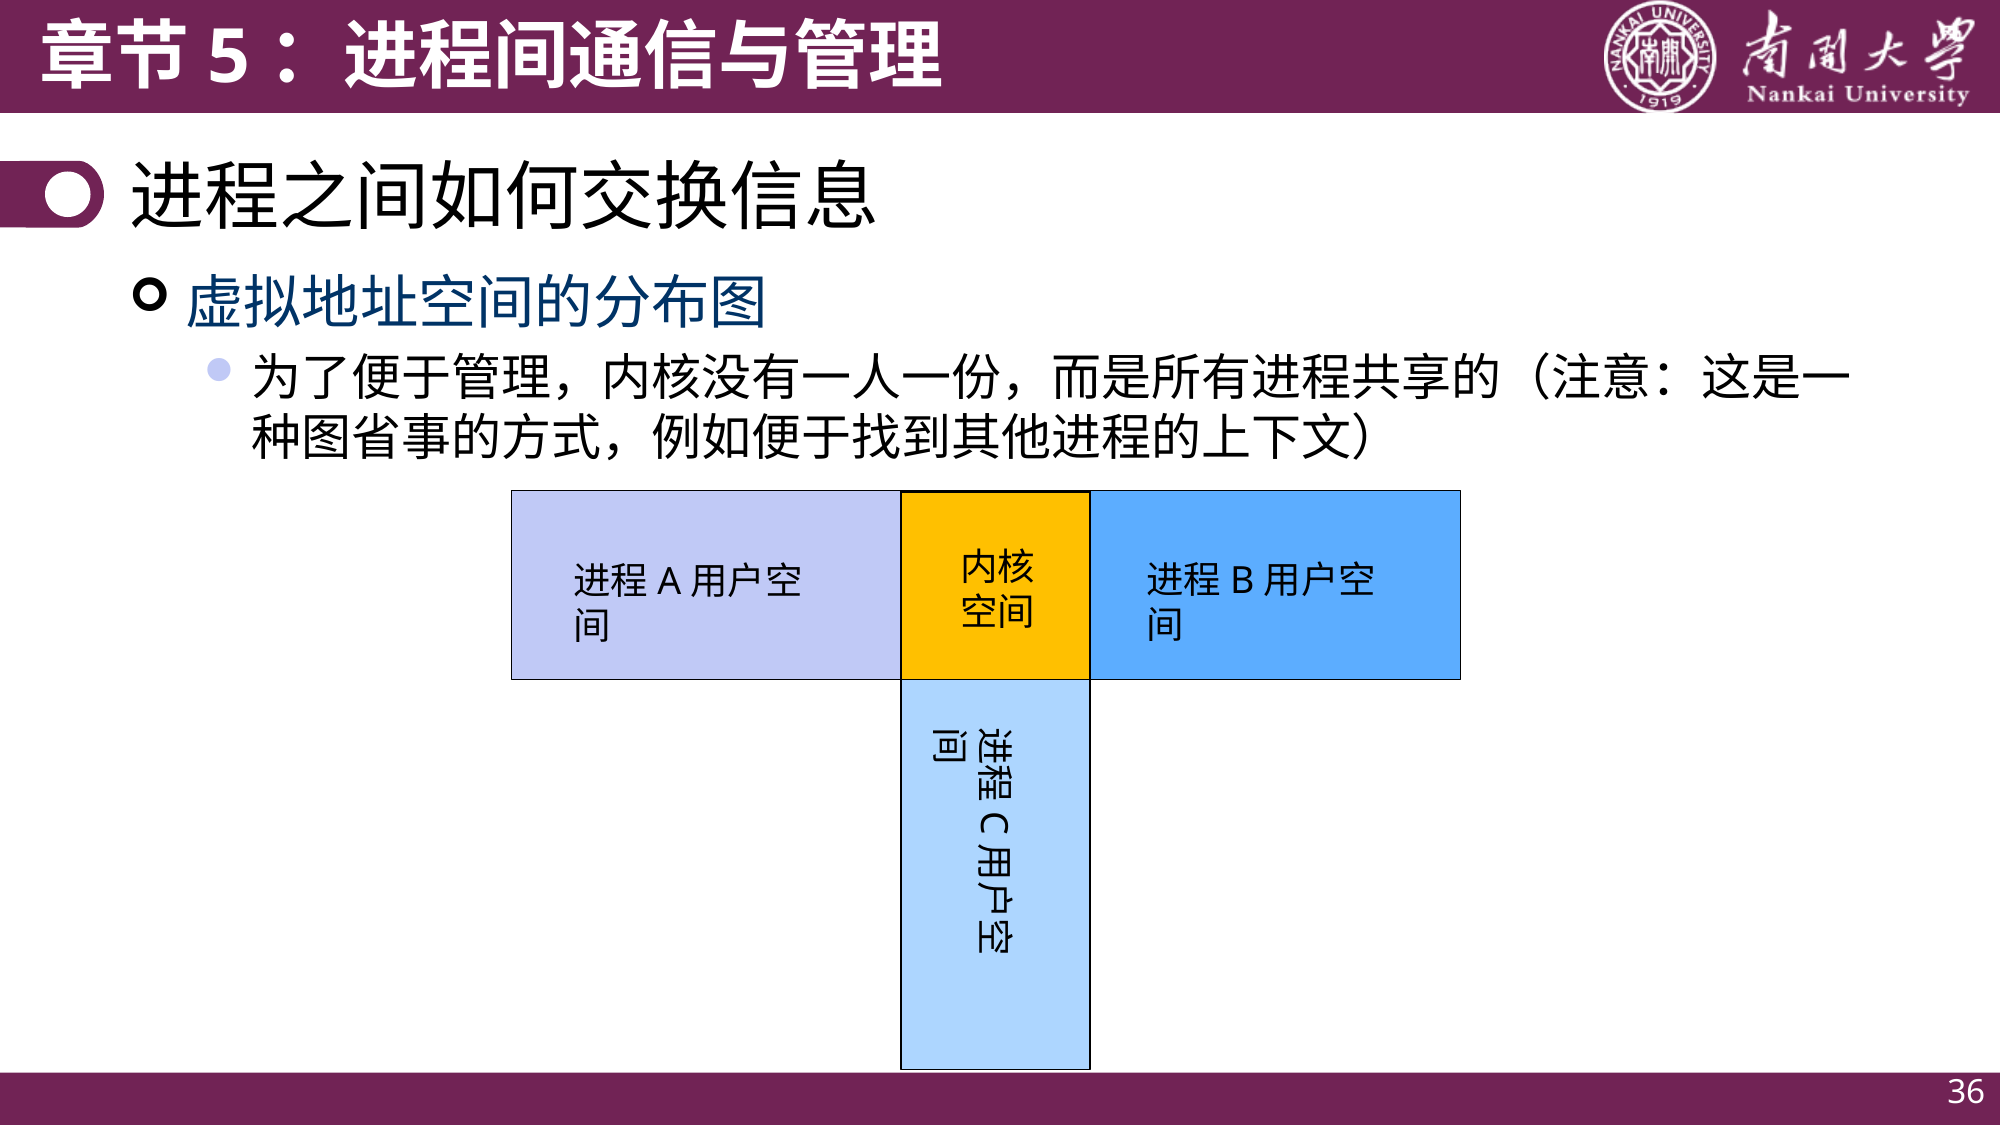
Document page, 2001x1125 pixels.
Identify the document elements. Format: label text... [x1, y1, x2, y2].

text_box 内核 空间 [945, 535, 1098, 641]
text_box 进程A用户空间 [558, 549, 848, 655]
list 虚拟地址空间的分布图 为了便于管理，内核没有一人一份，而是所有进程共享的（注意：这是一种图省事的方式，例如便于找到其他进程的上下文） [114, 257, 1886, 972]
title 进程之间如何交换信息 [114, 143, 1886, 255]
text_box [901, 680, 1091, 1070]
slide_number 36 [1533, 1067, 2000, 1118]
picture [1604, 0, 2001, 118]
text_box [901, 492, 1091, 680]
text_box 进程B用户空间 [1131, 548, 1421, 653]
text_box [1091, 490, 1461, 680]
text_box [511, 490, 901, 680]
text_box 进程C用户空间 [921, 712, 1026, 1002]
